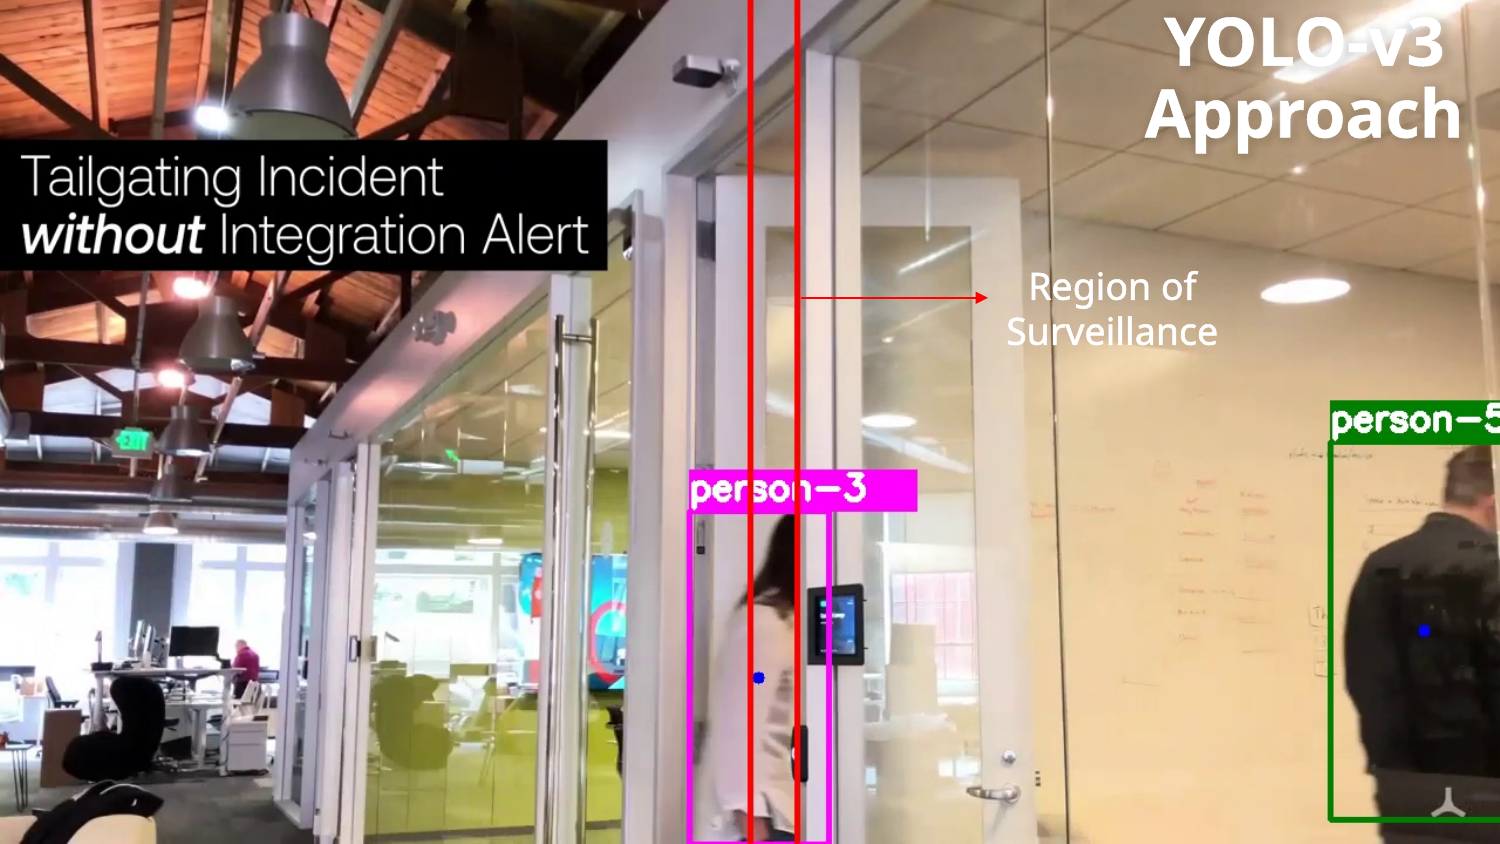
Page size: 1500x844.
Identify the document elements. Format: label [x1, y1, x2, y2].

picture [0, 0, 1500, 844]
text_box [800, 254, 1259, 362]
